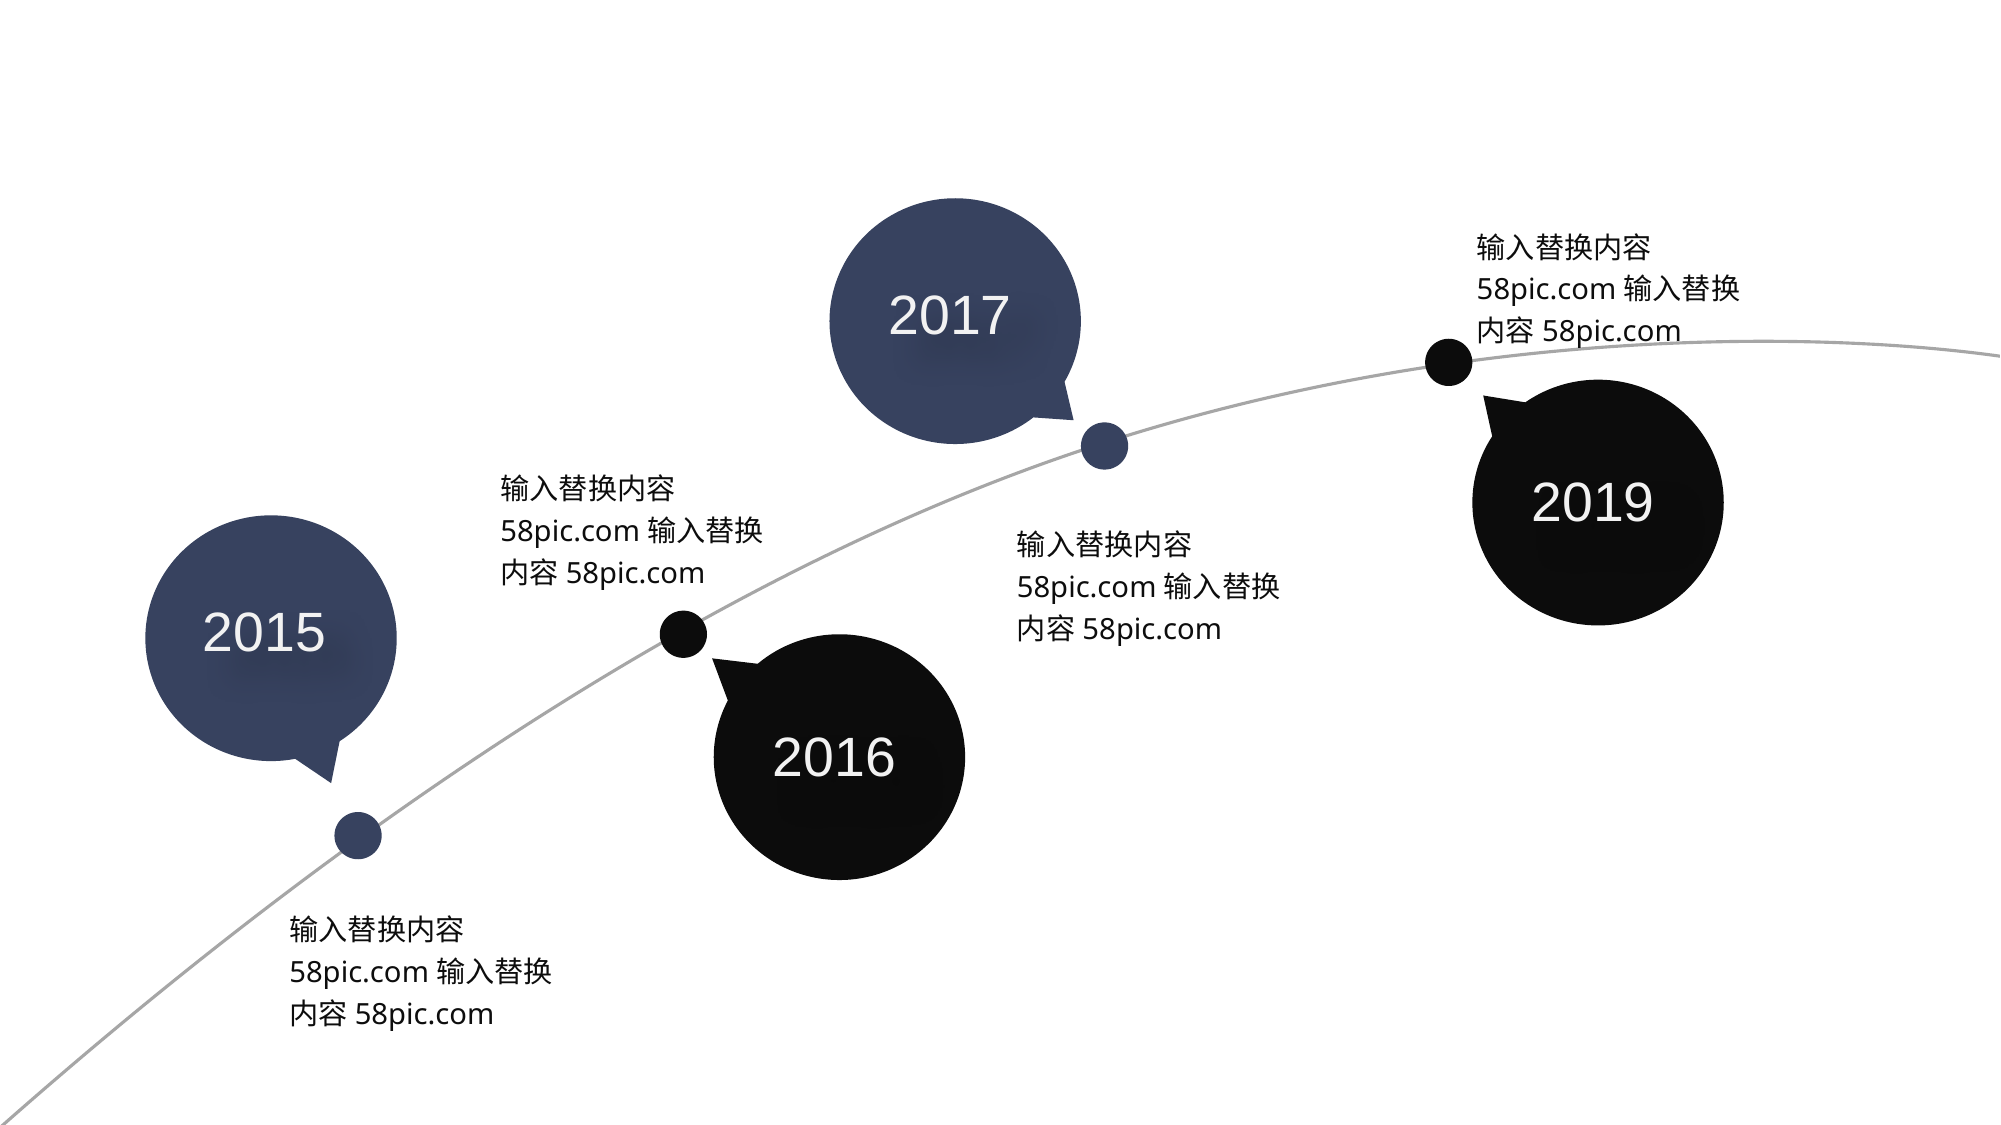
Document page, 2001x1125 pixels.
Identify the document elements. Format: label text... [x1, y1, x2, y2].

text_box 输入替换内容58pic.com输入替换内容58pic.com [1456, 211, 1762, 358]
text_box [145, 515, 397, 762]
text_box 输入替换内容58pic.com输入替换内容58pic.com [269, 894, 575, 1074]
text_box 输入替换内容58pic.com输入替换内容58pic.com [480, 453, 786, 600]
text_box [2, 905, 269, 1125]
text_box [284, 340, 2000, 908]
text_box [333, 810, 383, 861]
text_box [1079, 421, 1130, 471]
text_box 输入替换内容58pic.com输入替换内容58pic.com [996, 509, 1303, 656]
text_box [1424, 337, 1474, 388]
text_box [829, 198, 1081, 445]
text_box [713, 634, 966, 881]
text_box [658, 609, 709, 659]
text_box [1472, 379, 1724, 626]
